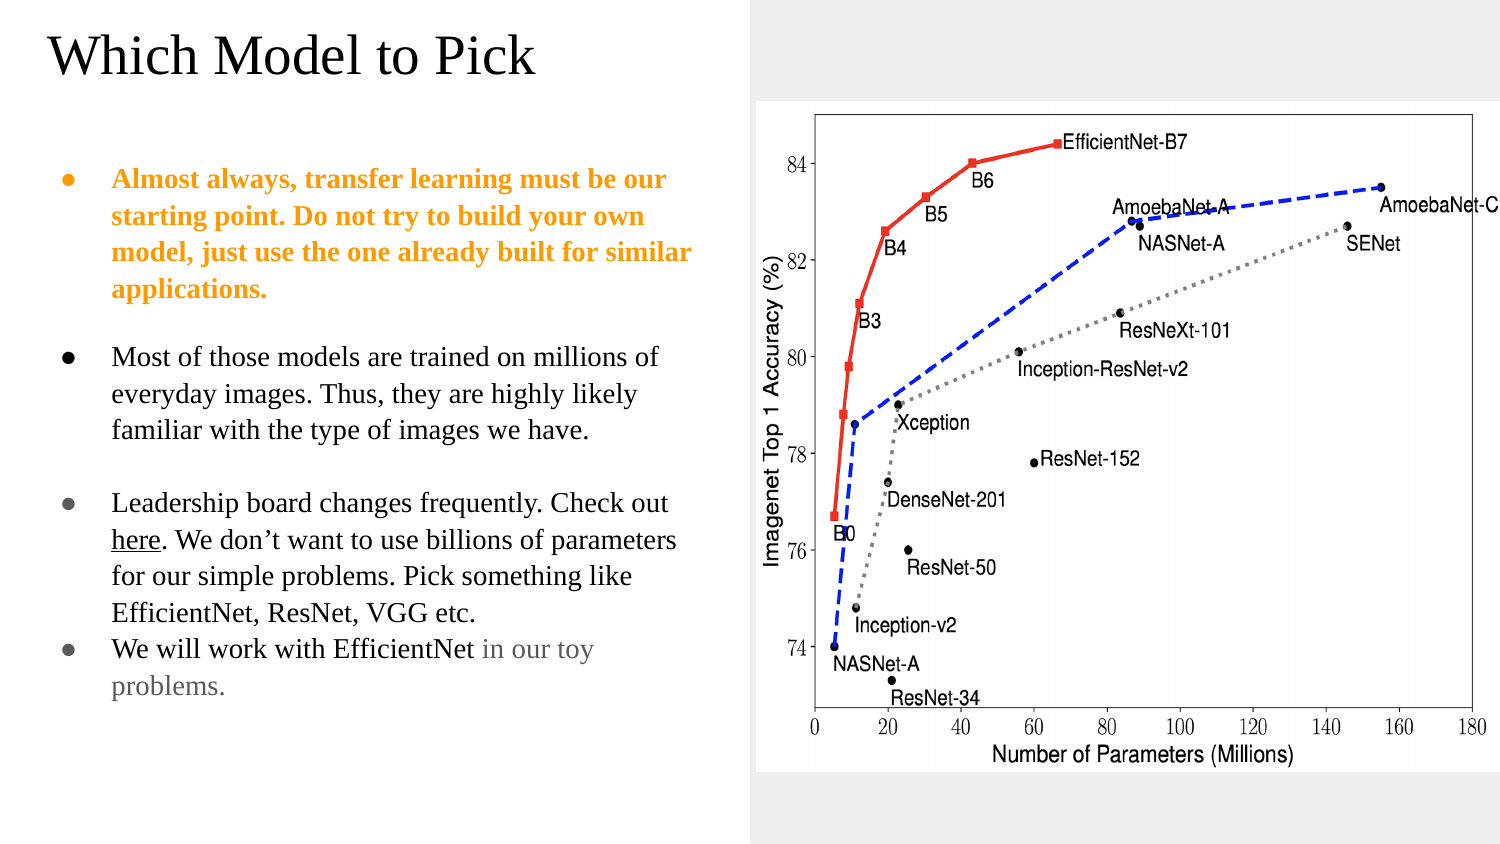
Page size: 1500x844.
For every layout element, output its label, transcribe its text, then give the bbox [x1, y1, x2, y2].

subtitle Almost always, transfer learning must be our starting point. Do not try to build your own model, just use the one already built for similar applications. Most of those models are trained on millions of everyday images. Thus, they are highly likely familiar with the type of images we have. Leadership board changes frequently. Check out here. We don’t want to use billions of parameters for our simple problems. Pick something like EfficientNet, ResNet, VGG etc. We will work with EfficientNet in our toy problems. [22, 143, 729, 719]
title Which Model to Pick [32, 8, 719, 102]
picture [756, 101, 1500, 772]
